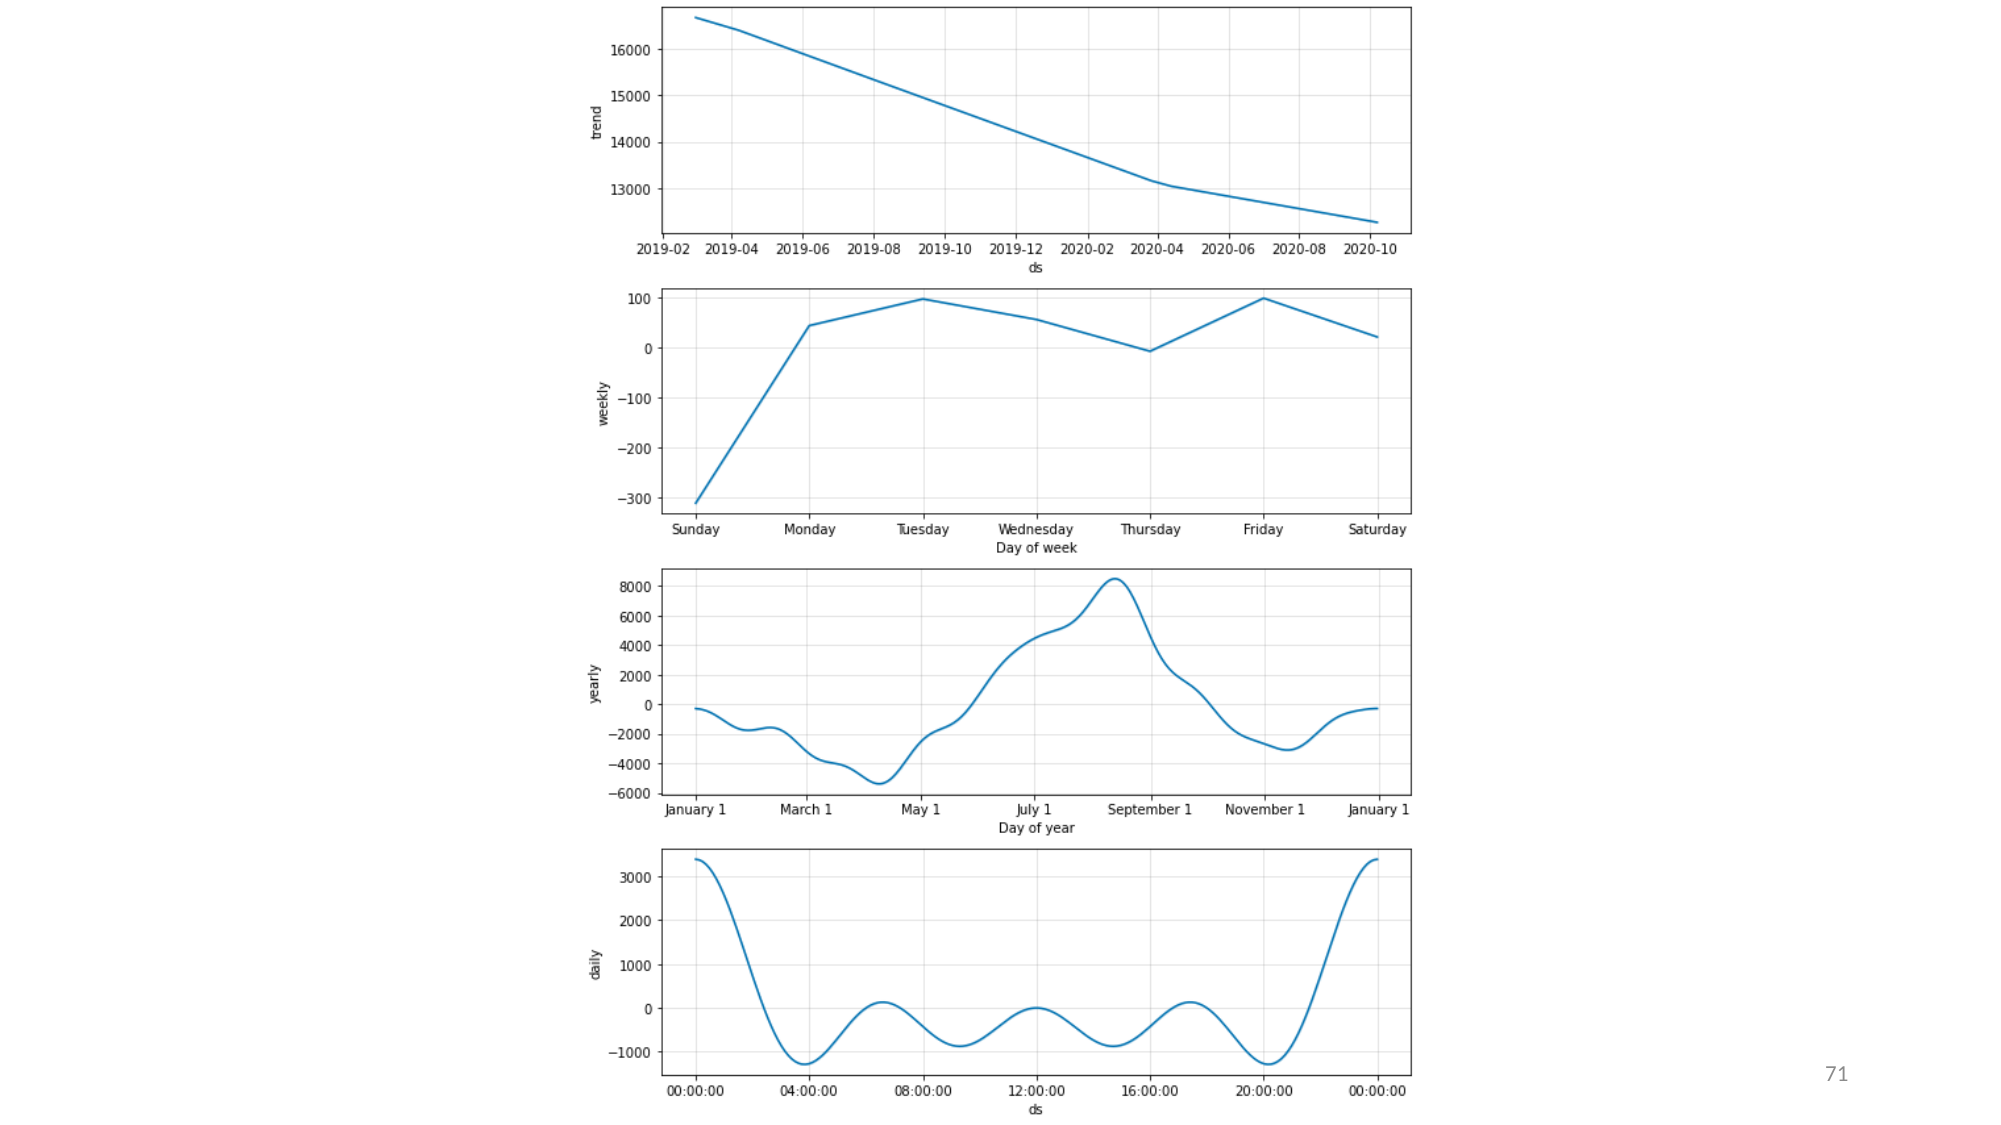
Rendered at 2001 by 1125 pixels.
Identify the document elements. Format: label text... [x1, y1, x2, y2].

slide_number 70 [1420, 1042, 1864, 1103]
picture [580, 0, 1420, 1125]
